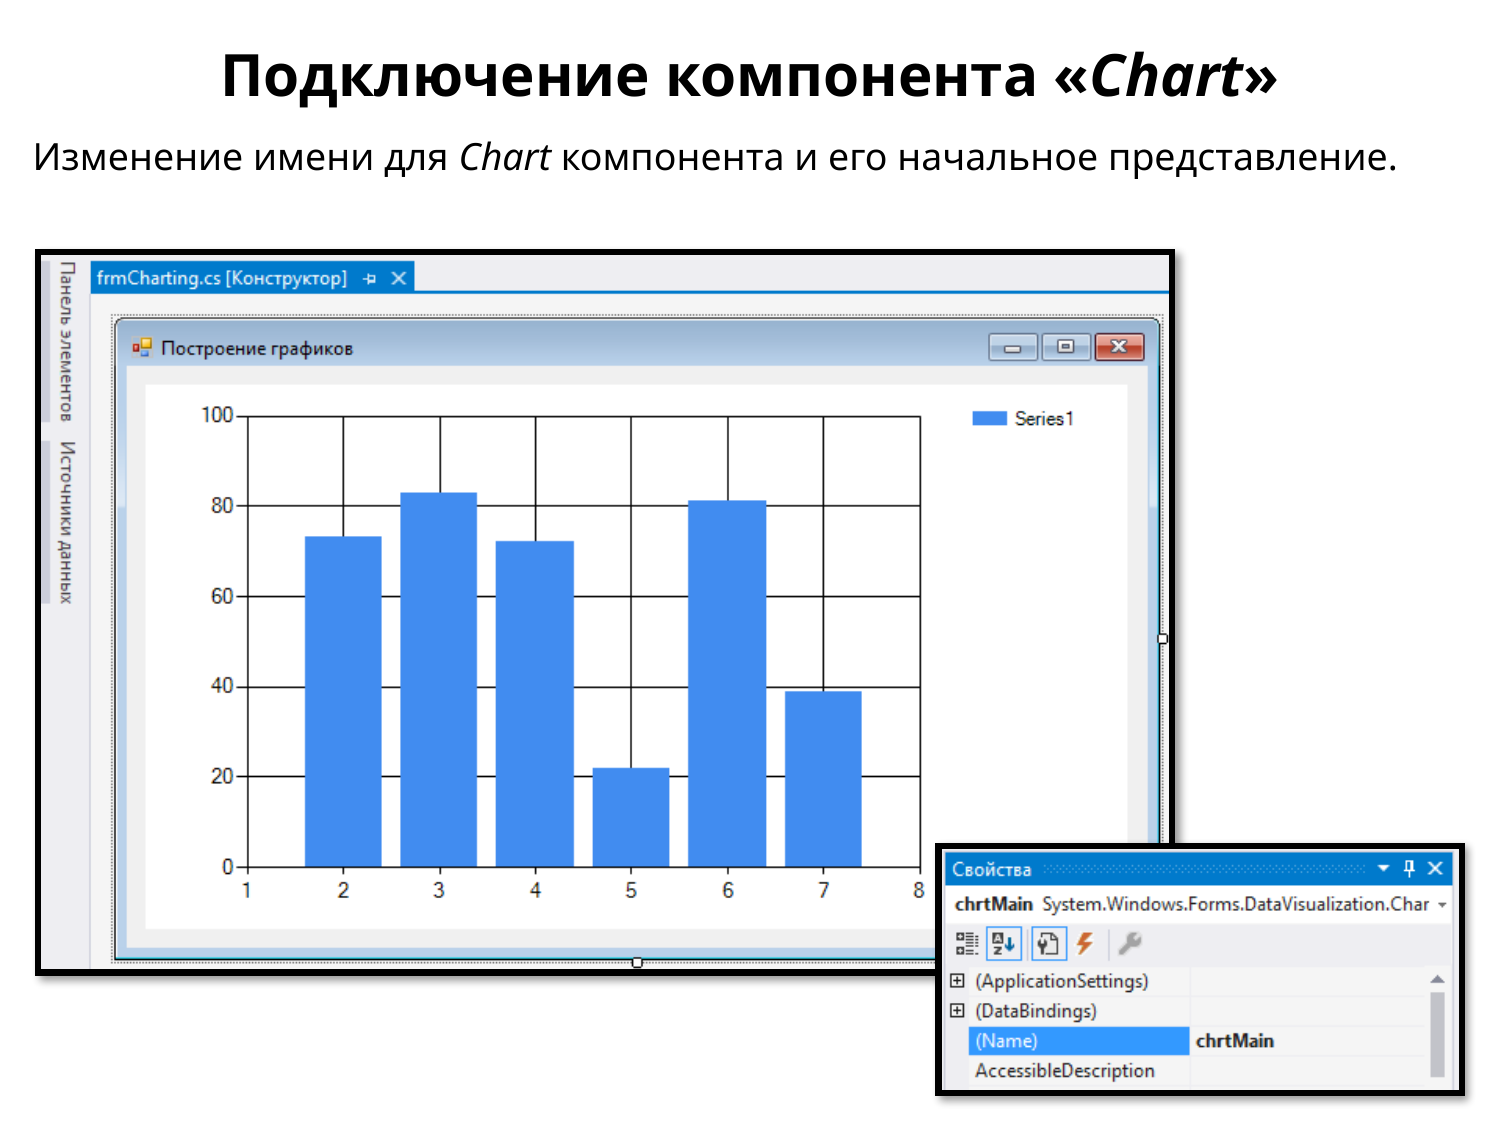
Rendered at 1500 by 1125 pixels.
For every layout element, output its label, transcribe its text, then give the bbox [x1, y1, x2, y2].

text_box Подключение компонента «Chart» [17, 30, 1483, 116]
picture [41, 255, 1459, 1090]
text_box Изменение имени для Chart компонента и его начальное представление. [17, 125, 1459, 186]
